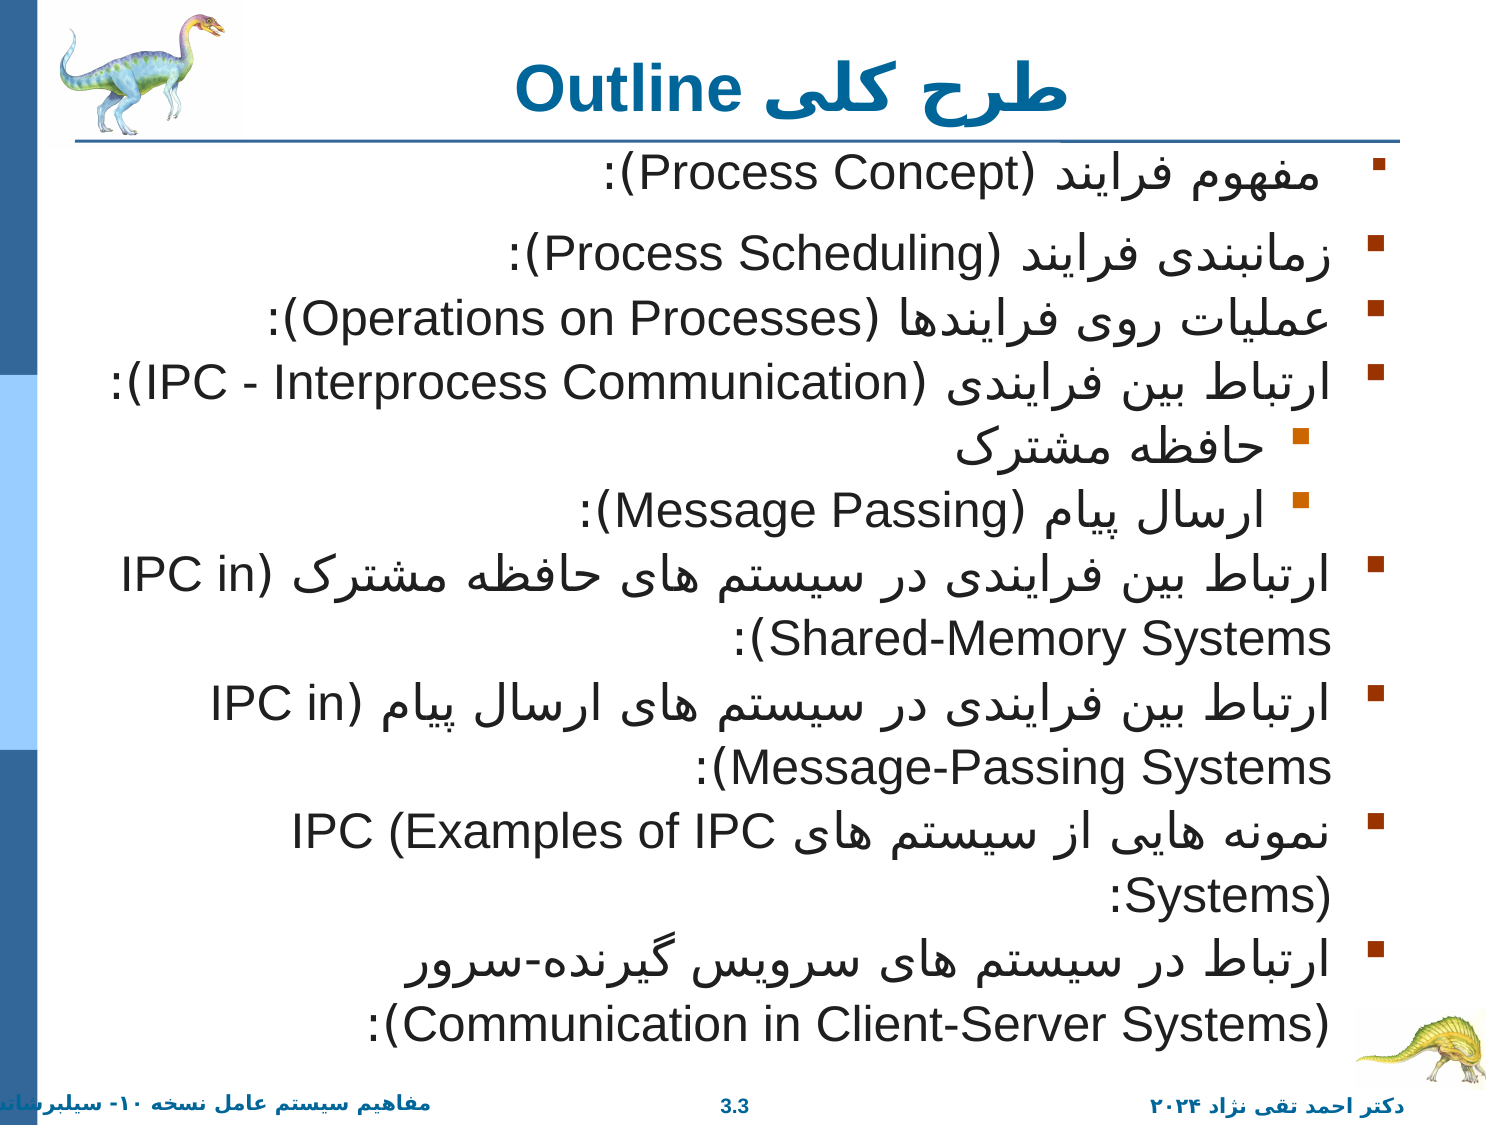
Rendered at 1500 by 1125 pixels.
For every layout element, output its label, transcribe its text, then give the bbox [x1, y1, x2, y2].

title Outline طرح کلی [269, 37, 1317, 128]
picture [1354, 1008, 1486, 1090]
picture [46, 0, 243, 149]
list مفهوم فرایند (Process Concept): زمانبندی فرایند (Process Scheduling): عملیات روی فرایندها (Operations on Processes): ارتباط بین فرایندی (IPC - Interprocess Communication): حافظه مشترک ارسال پیام (Message Passing): ارتباط بین فرایندی در سیستم های حافظه مشترک (IPC in Shared-Memory Systems): ارتباط بین فرایندی در سیستم های ارسال پیام (IPC in Message-Passing Systems): نمونه هایی از سیستم های IPC (Examples of IPC Systems): ارتباط در سیستم های سرویس گیرنده-سرور (Communication in Client-Server Systems): [71, 128, 1404, 997]
